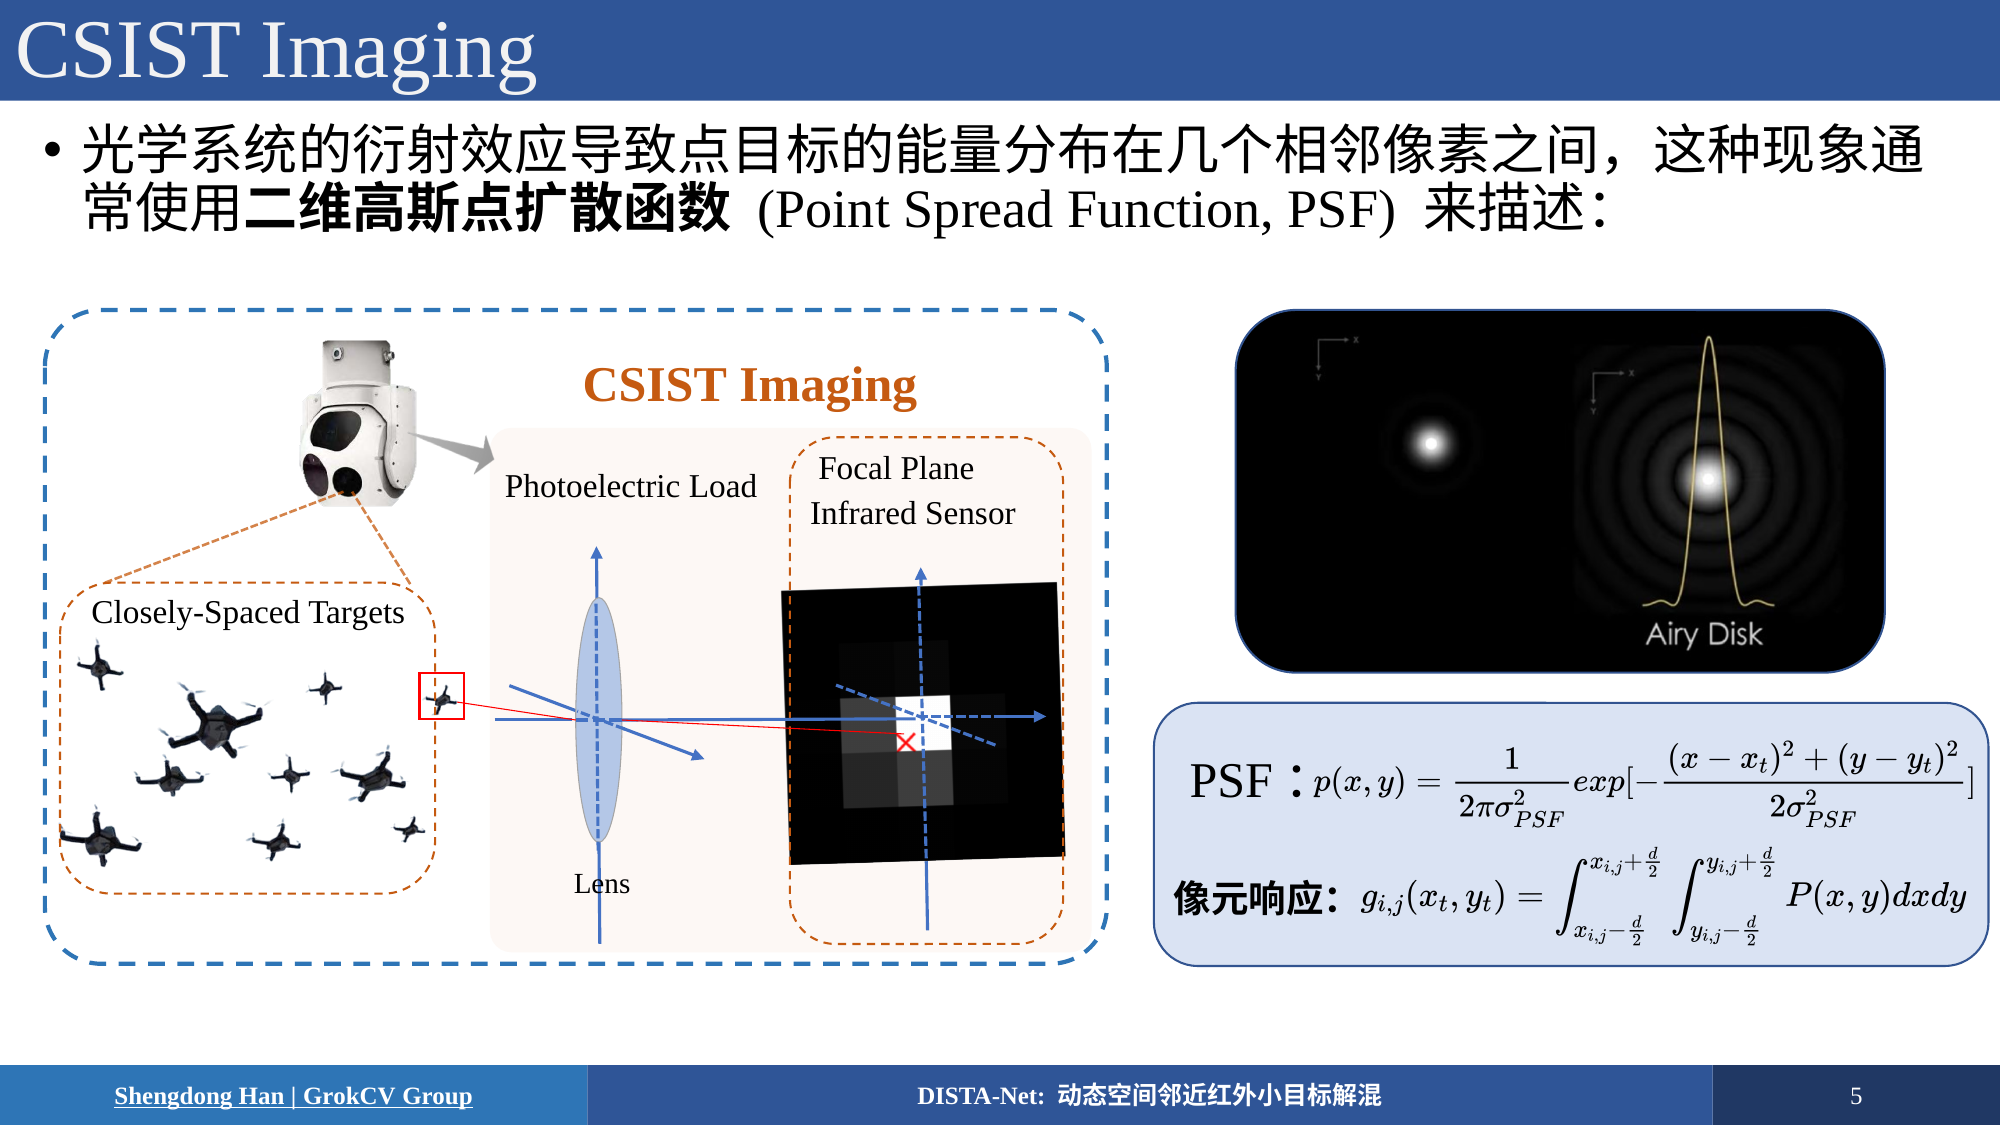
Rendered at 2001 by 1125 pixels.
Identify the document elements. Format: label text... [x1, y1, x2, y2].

slide_number Shengdong Han | GrokCV Group [0, 1065, 587, 1125]
title CSIST Imaging [0, 0, 2000, 101]
picture [1290, 321, 1849, 663]
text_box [36, 309, 1107, 964]
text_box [1153, 702, 1989, 966]
footer DISTA-Net: 动态空间邻近红外小目标解混 [587, 1065, 1712, 1125]
list 光学系统的衍射效应导致点目标的能量分布在几个相邻像素之间，这种现象通常使用二维高斯点扩散函数 (Point Spread Function, PSF) 来描述： [28, 115, 1966, 1058]
slide_number 5 [1712, 1065, 2000, 1125]
